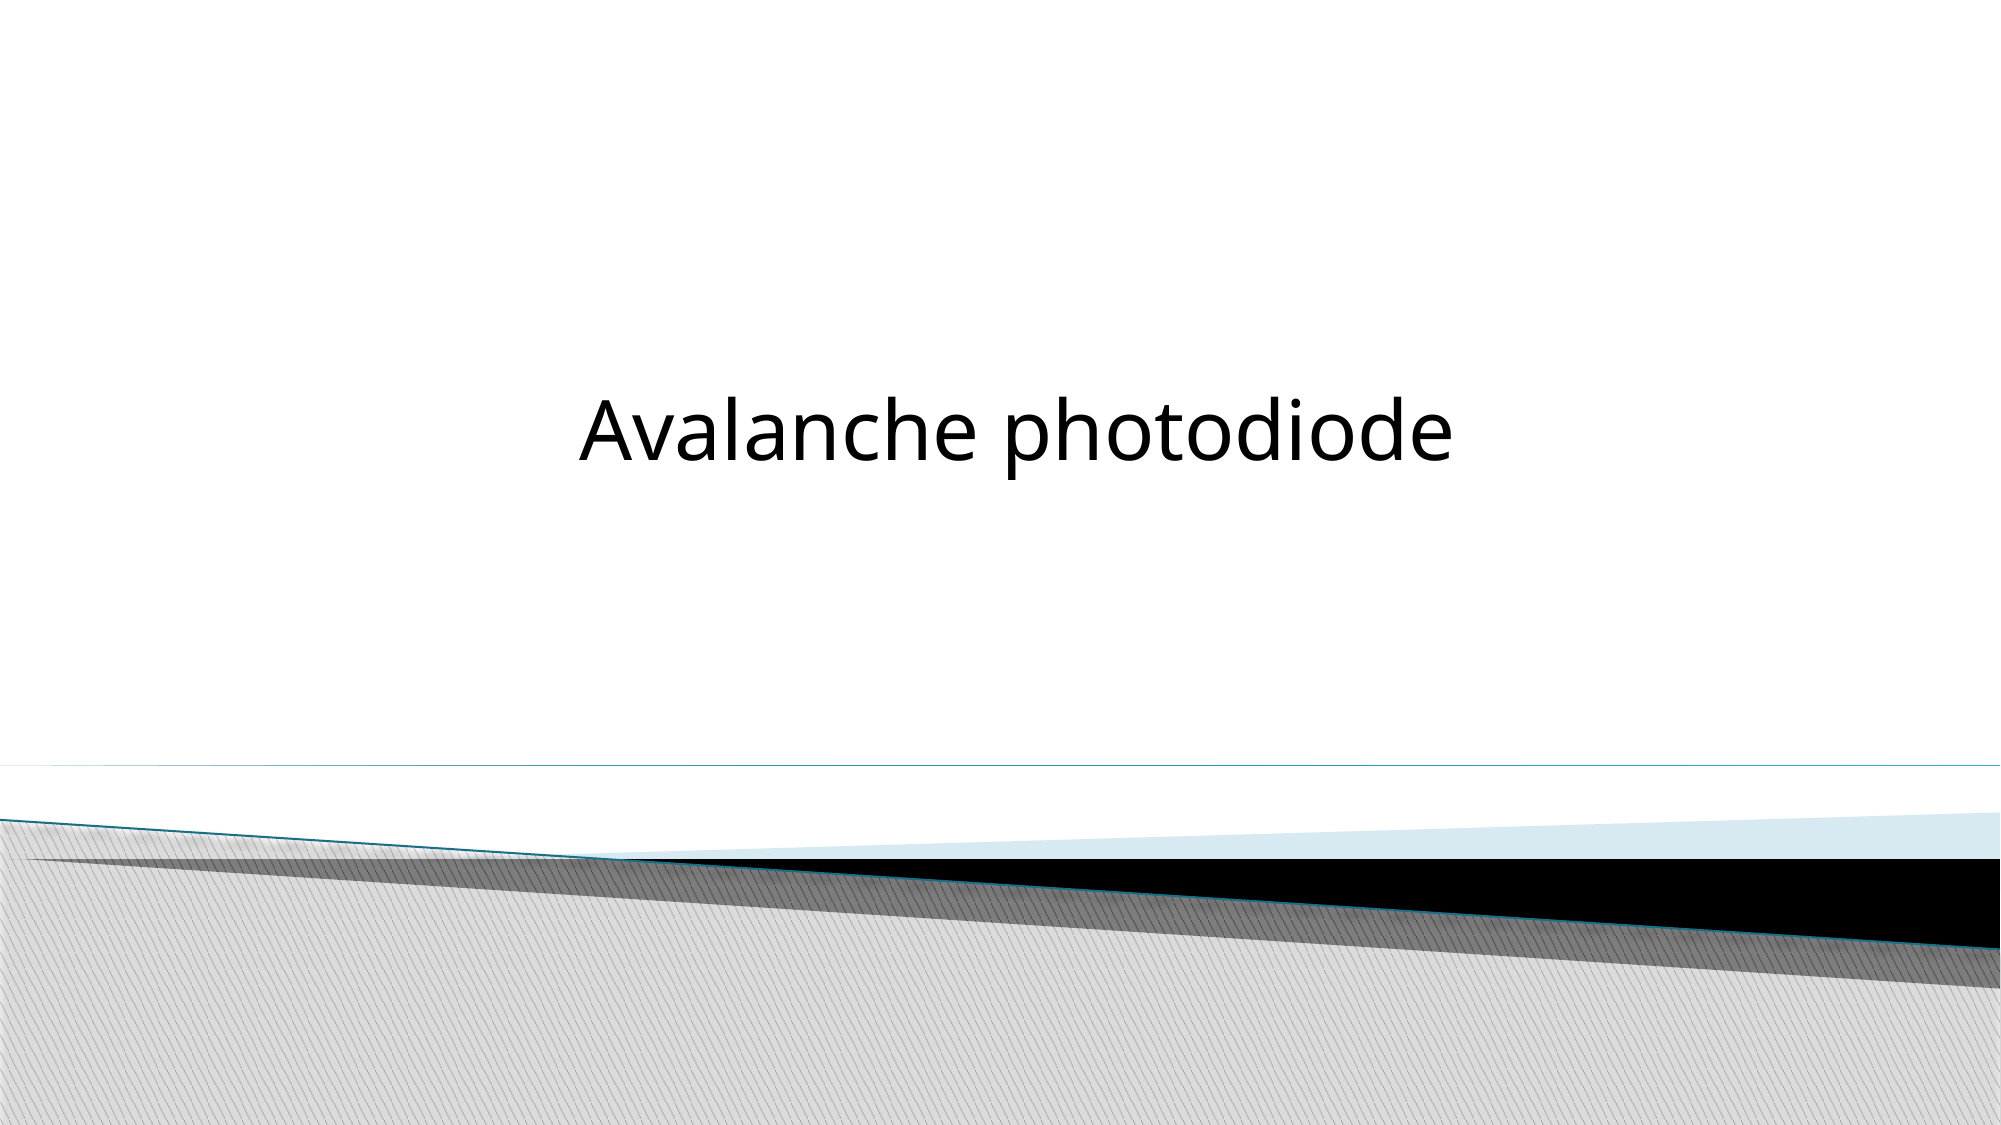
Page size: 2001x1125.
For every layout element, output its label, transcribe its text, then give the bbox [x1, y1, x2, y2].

picture [7, 859, 2000, 989]
text_box Avalanche photodiode [233, 369, 1803, 485]
